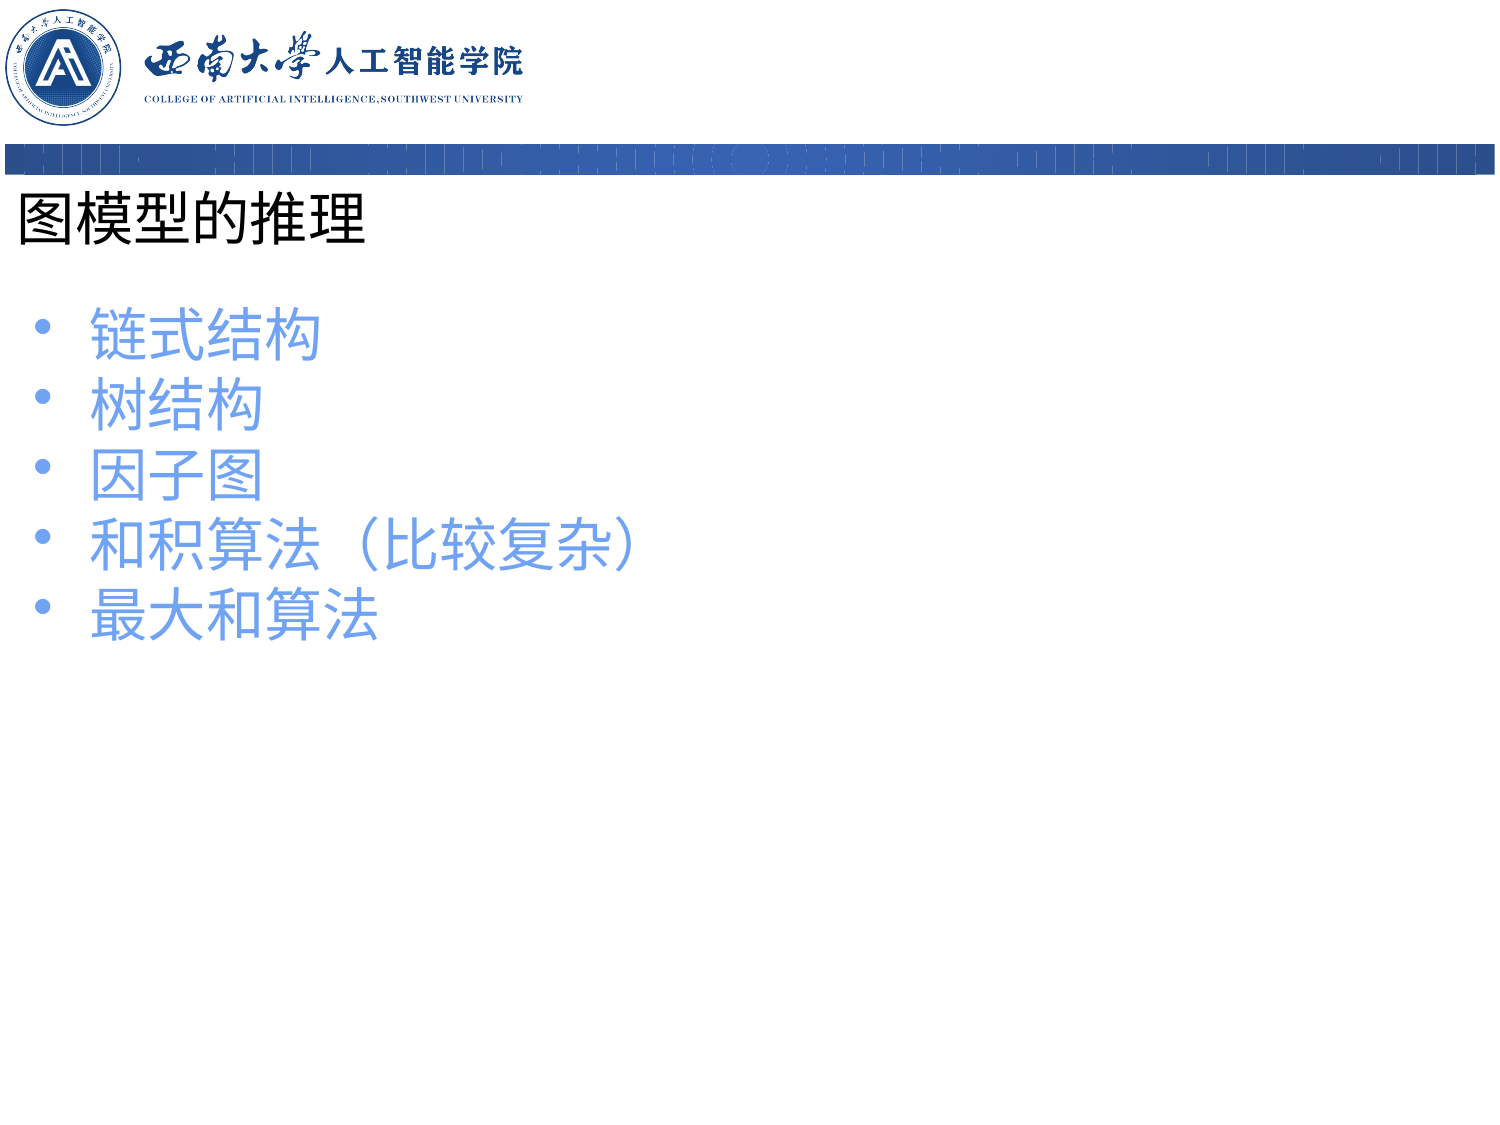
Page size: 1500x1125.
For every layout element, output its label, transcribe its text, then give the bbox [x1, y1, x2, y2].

text_box 图模型的推理 [2, 174, 382, 260]
text_box 链式结构 树结构 因子图 和积算法（比较复杂） 最大和算法 [0, 290, 750, 656]
text_box [4, 143, 1496, 175]
picture [5, 9, 523, 126]
